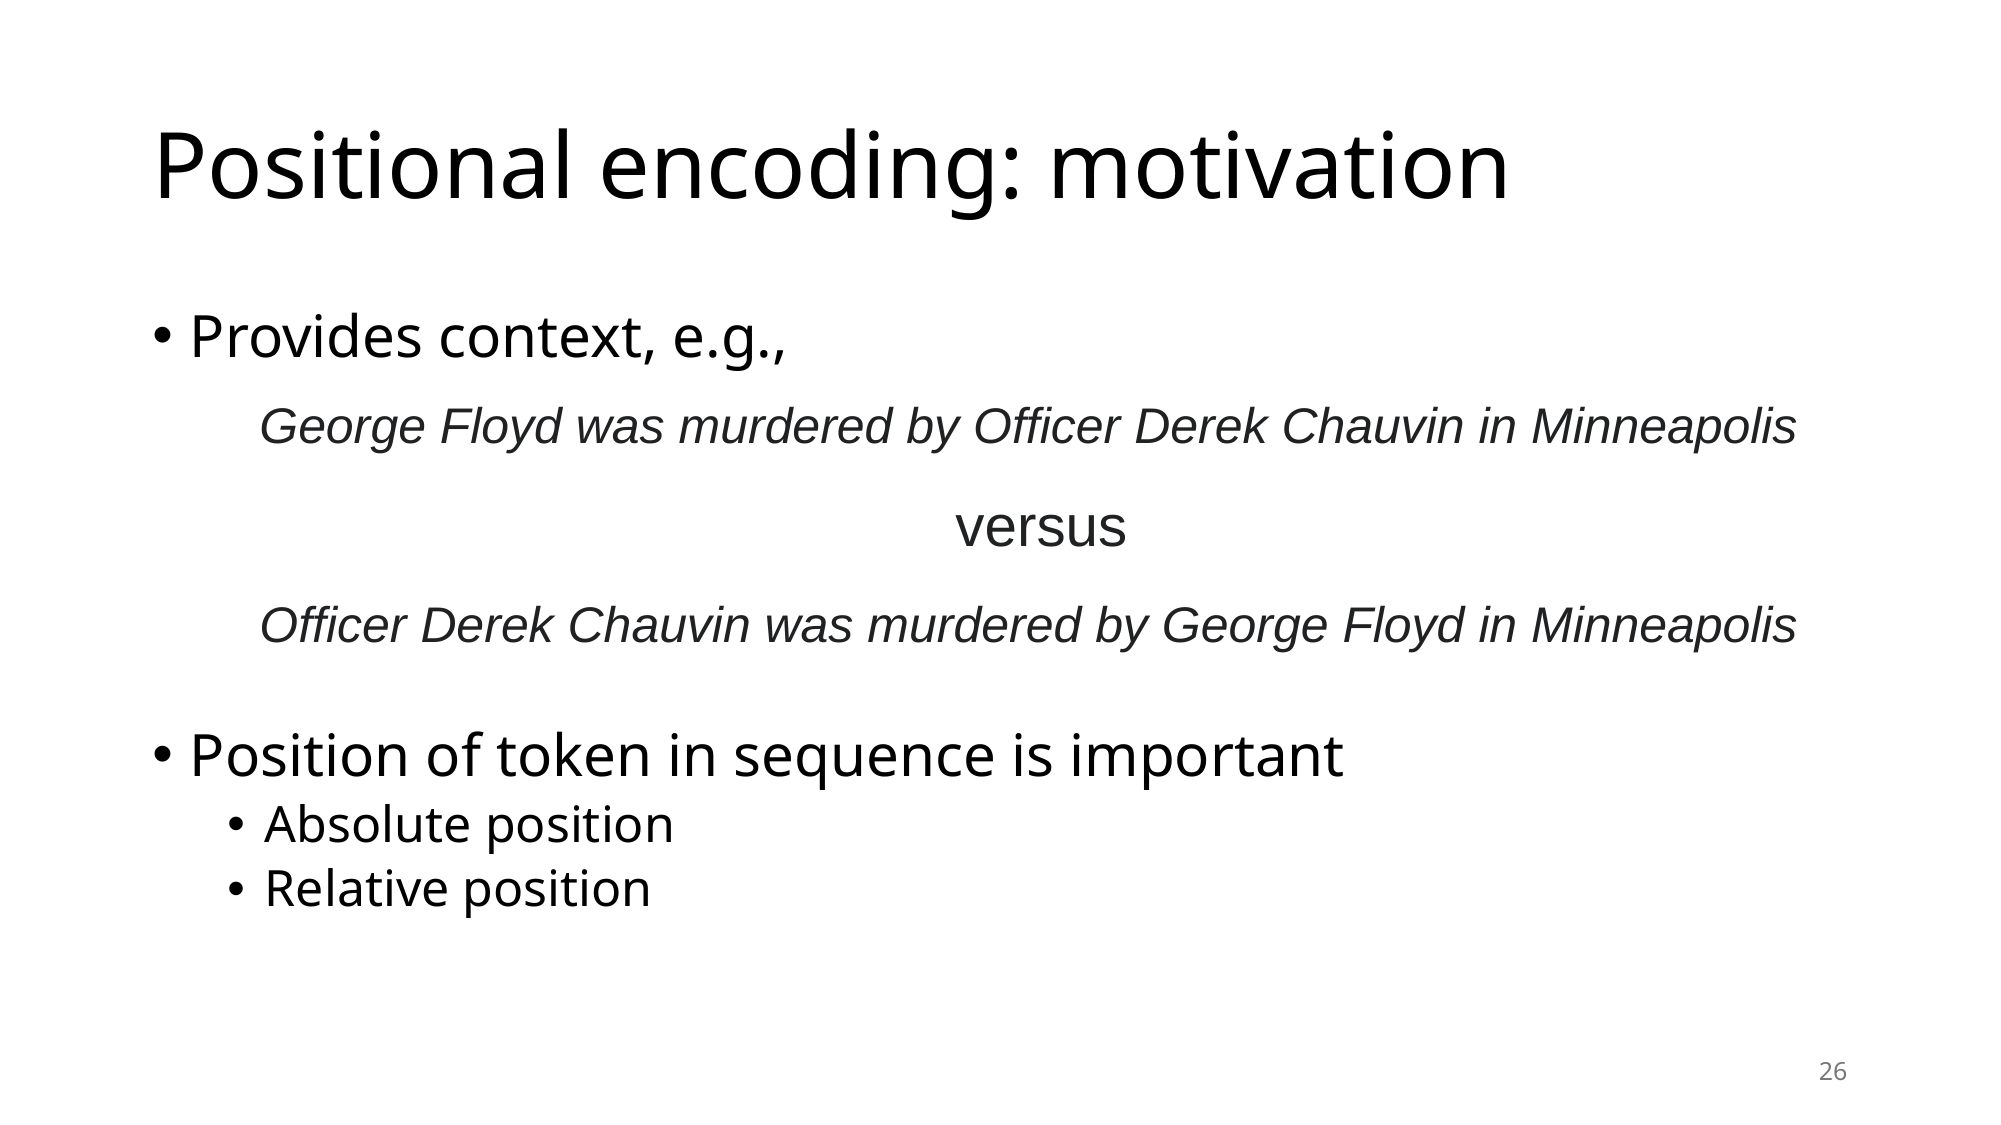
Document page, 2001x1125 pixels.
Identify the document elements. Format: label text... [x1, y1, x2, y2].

title Positional encoding: motivation [137, 59, 1863, 278]
text_box George Floyd was murdered by Officer Derek Chauvin in Minneapolis [244, 386, 1814, 462]
text_box versus [940, 481, 1143, 566]
list Provides context, e.g., Position of token in sequence is important Absolute position Relative position [137, 299, 1863, 1014]
slide_number 26 [1412, 1042, 1863, 1103]
text_box Officer Derek Chauvin was murdered by George Floyd in Minneapolis [244, 585, 1814, 661]
